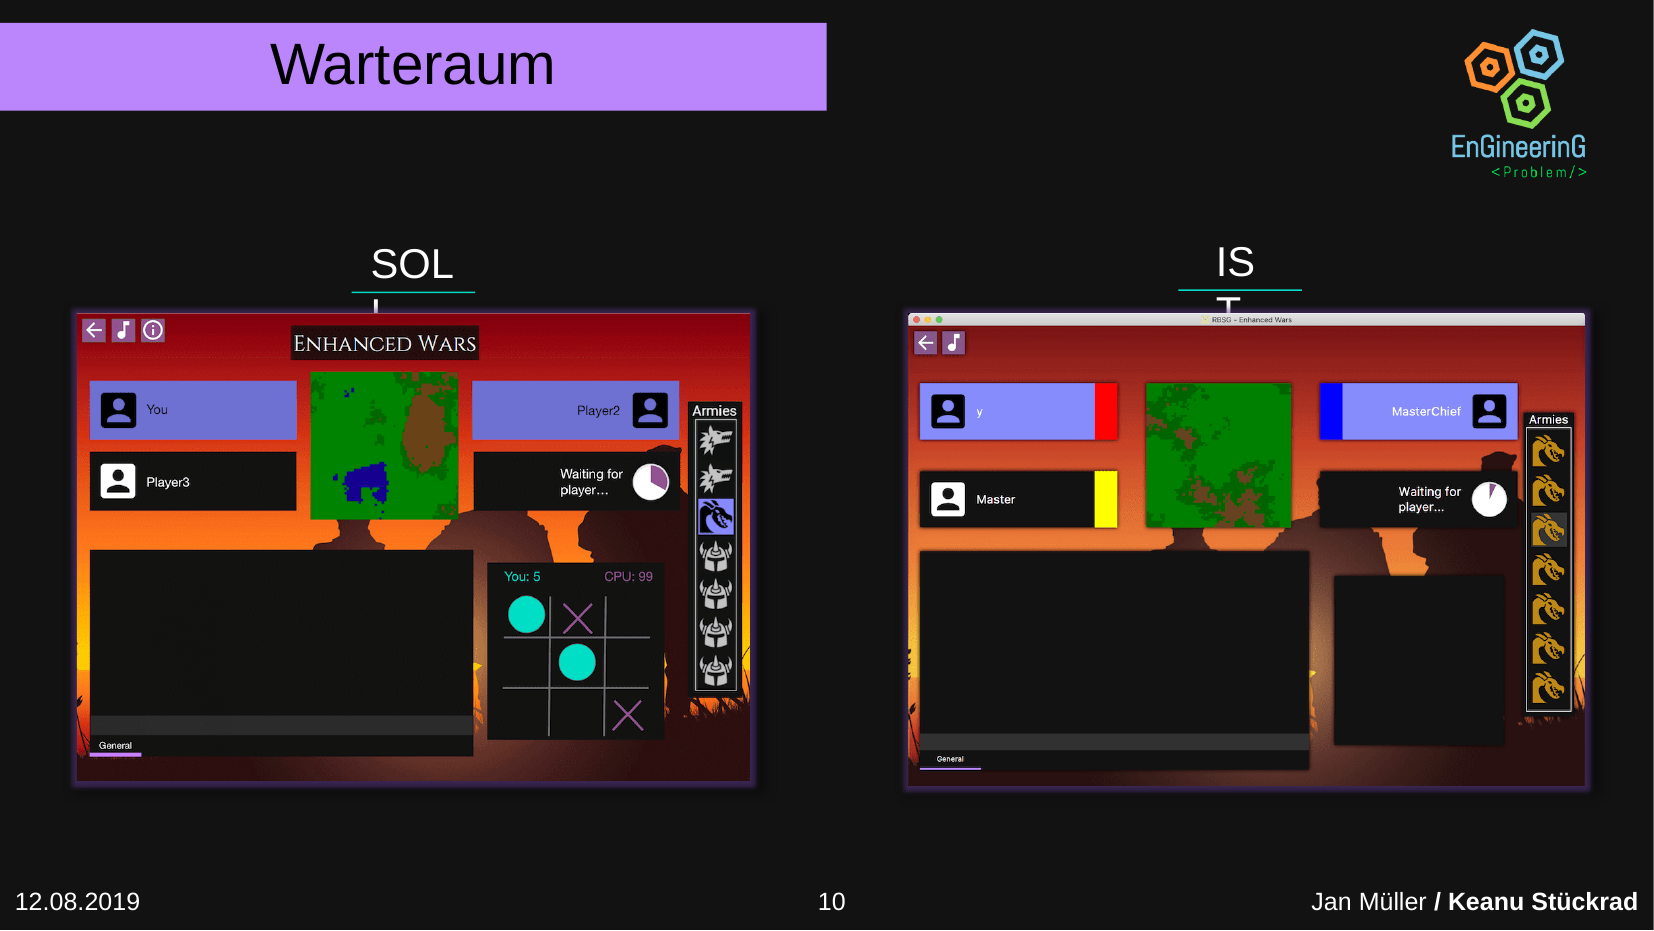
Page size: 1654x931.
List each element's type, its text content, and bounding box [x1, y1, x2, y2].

text_box Ist [1201, 227, 1293, 288]
text_box Soll [355, 229, 480, 304]
picture [1382, 29, 1654, 185]
picture [908, 313, 1585, 787]
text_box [0, 877, 1654, 931]
picture [76, 313, 751, 782]
text_box Warteraum [0, 22, 827, 111]
